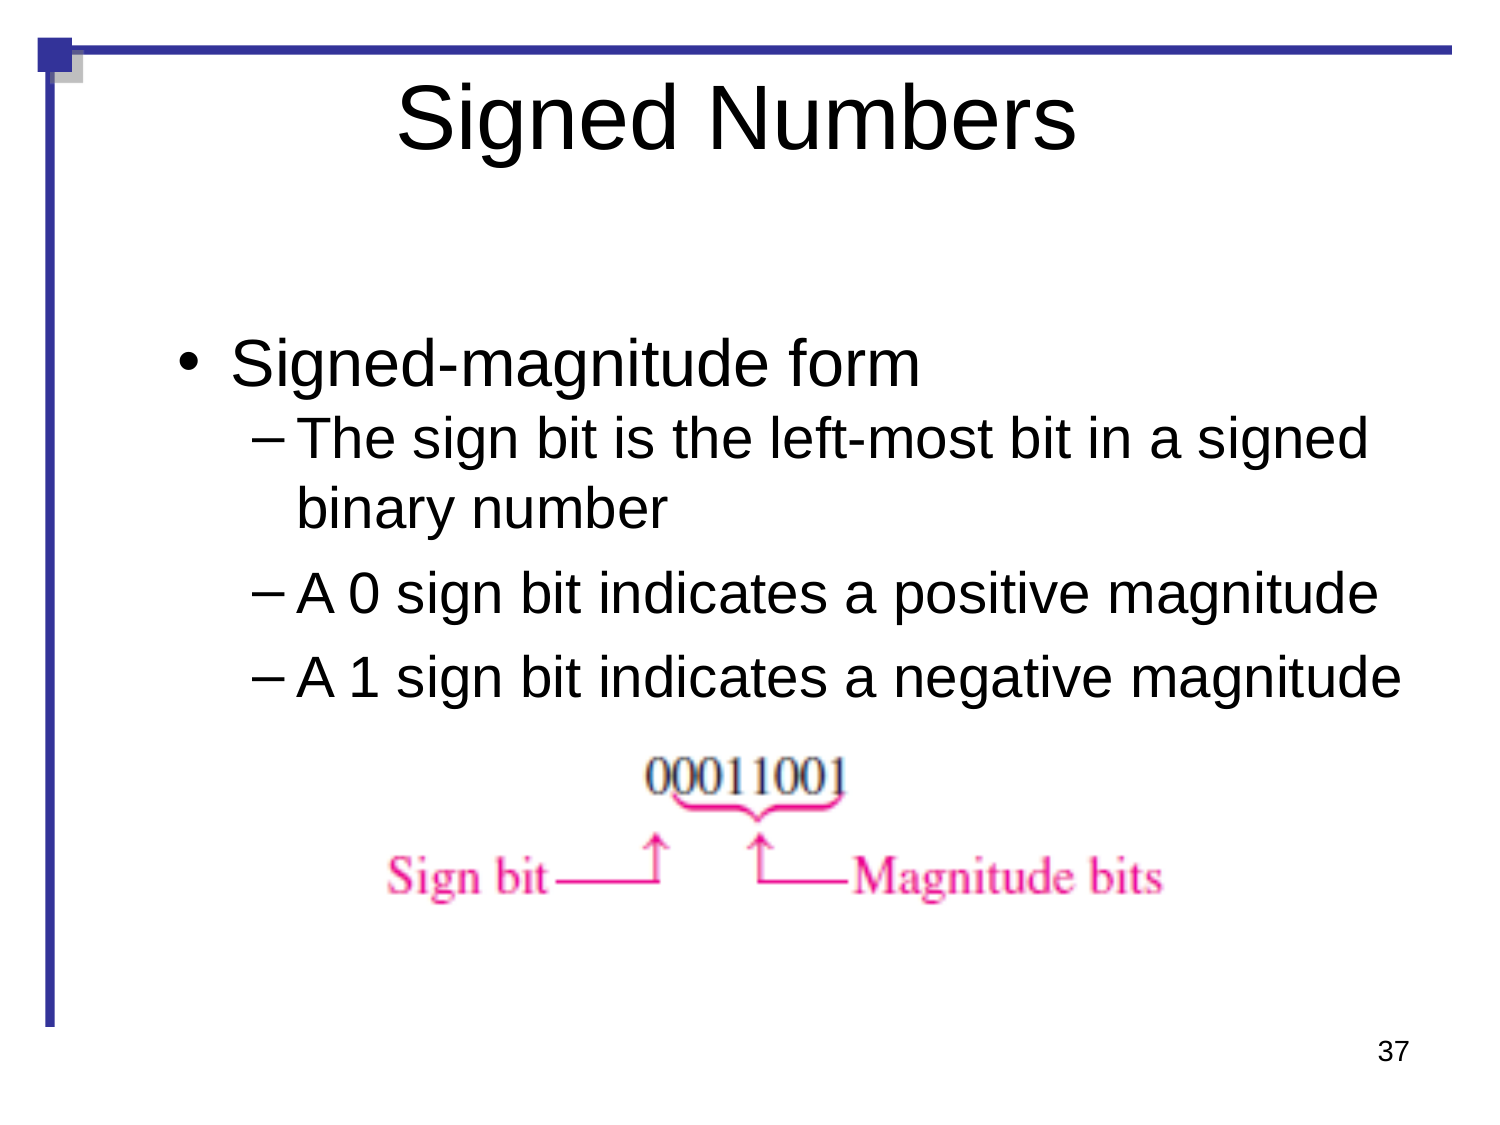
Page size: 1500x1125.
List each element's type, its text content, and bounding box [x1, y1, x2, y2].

picture [362, 741, 1189, 909]
text_box 37 [1074, 1031, 1425, 1103]
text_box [37, 37, 1448, 1023]
